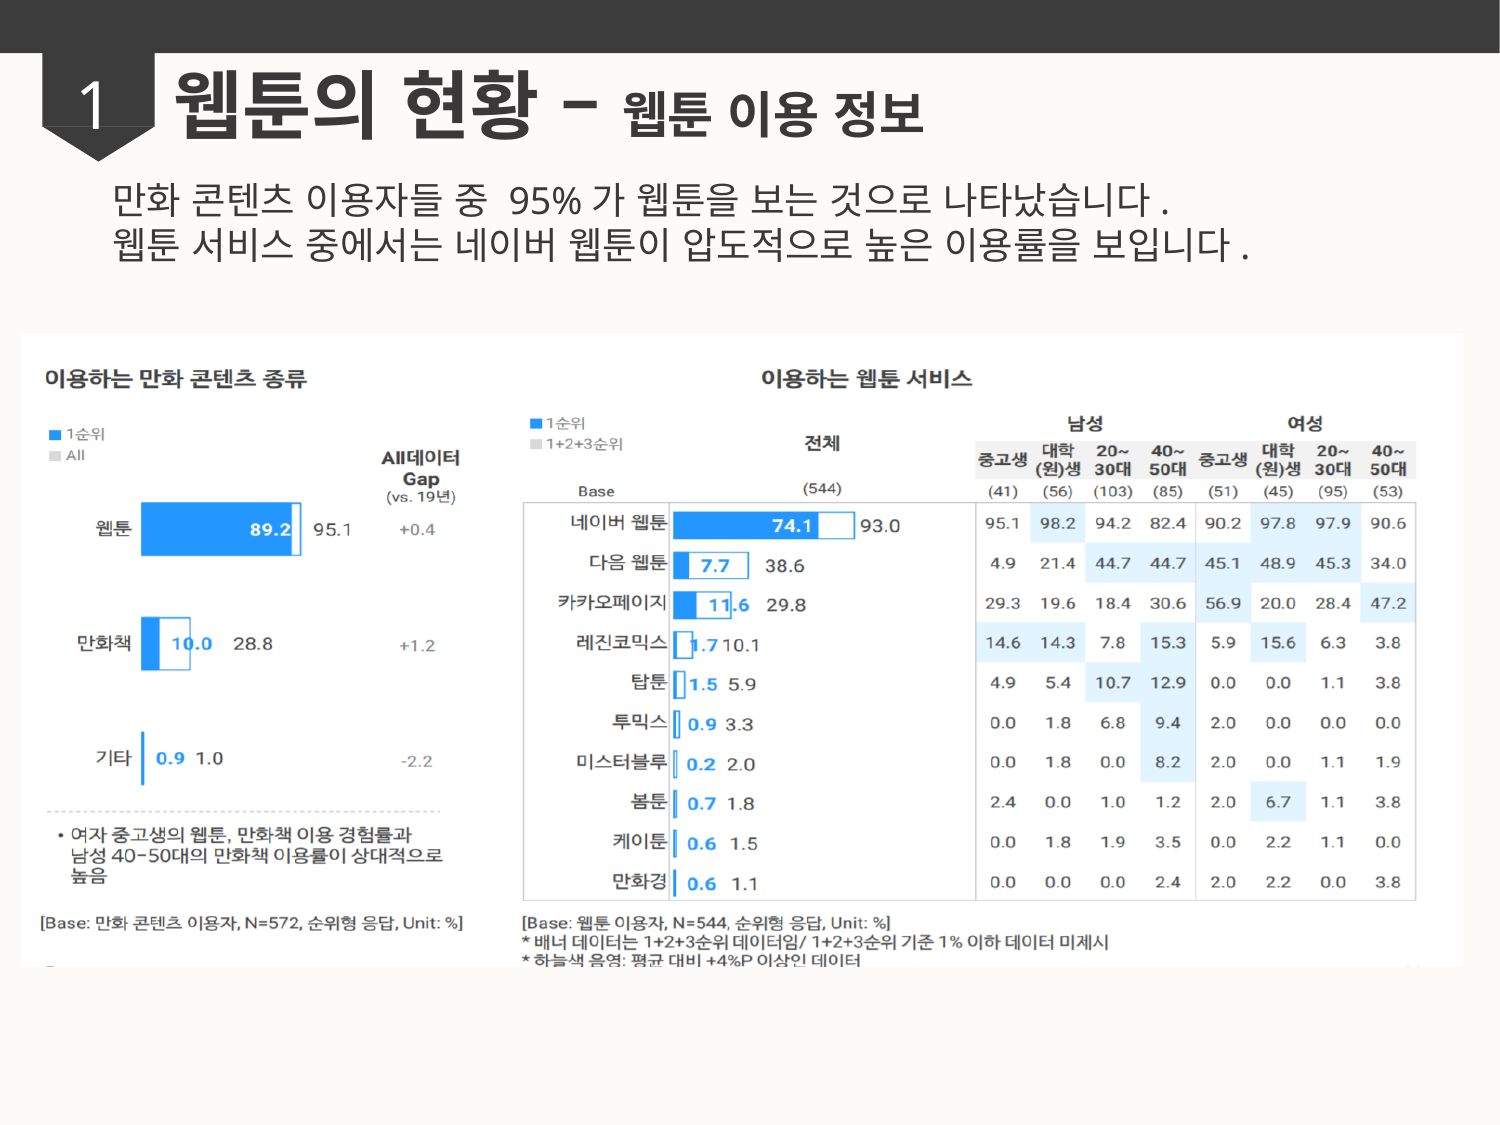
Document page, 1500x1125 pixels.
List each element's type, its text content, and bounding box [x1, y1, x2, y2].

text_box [42, 49, 155, 162]
text_box 1 [155, 55, 159, 151]
text_box 만화 콘텐츠 이용자들 중 95%가 웹툰을 보는 것으로 나타났습니다. 웹툰 서비스 중에서는 네이버 웹툰이 압도적으로 높은 이용률을 보입니다. [97, 169, 1386, 275]
picture [20, 333, 1464, 967]
text_box 웹툰의 현황 – 웹툰 이용 정보 [159, 50, 1404, 156]
text_box [0, 0, 1500, 54]
